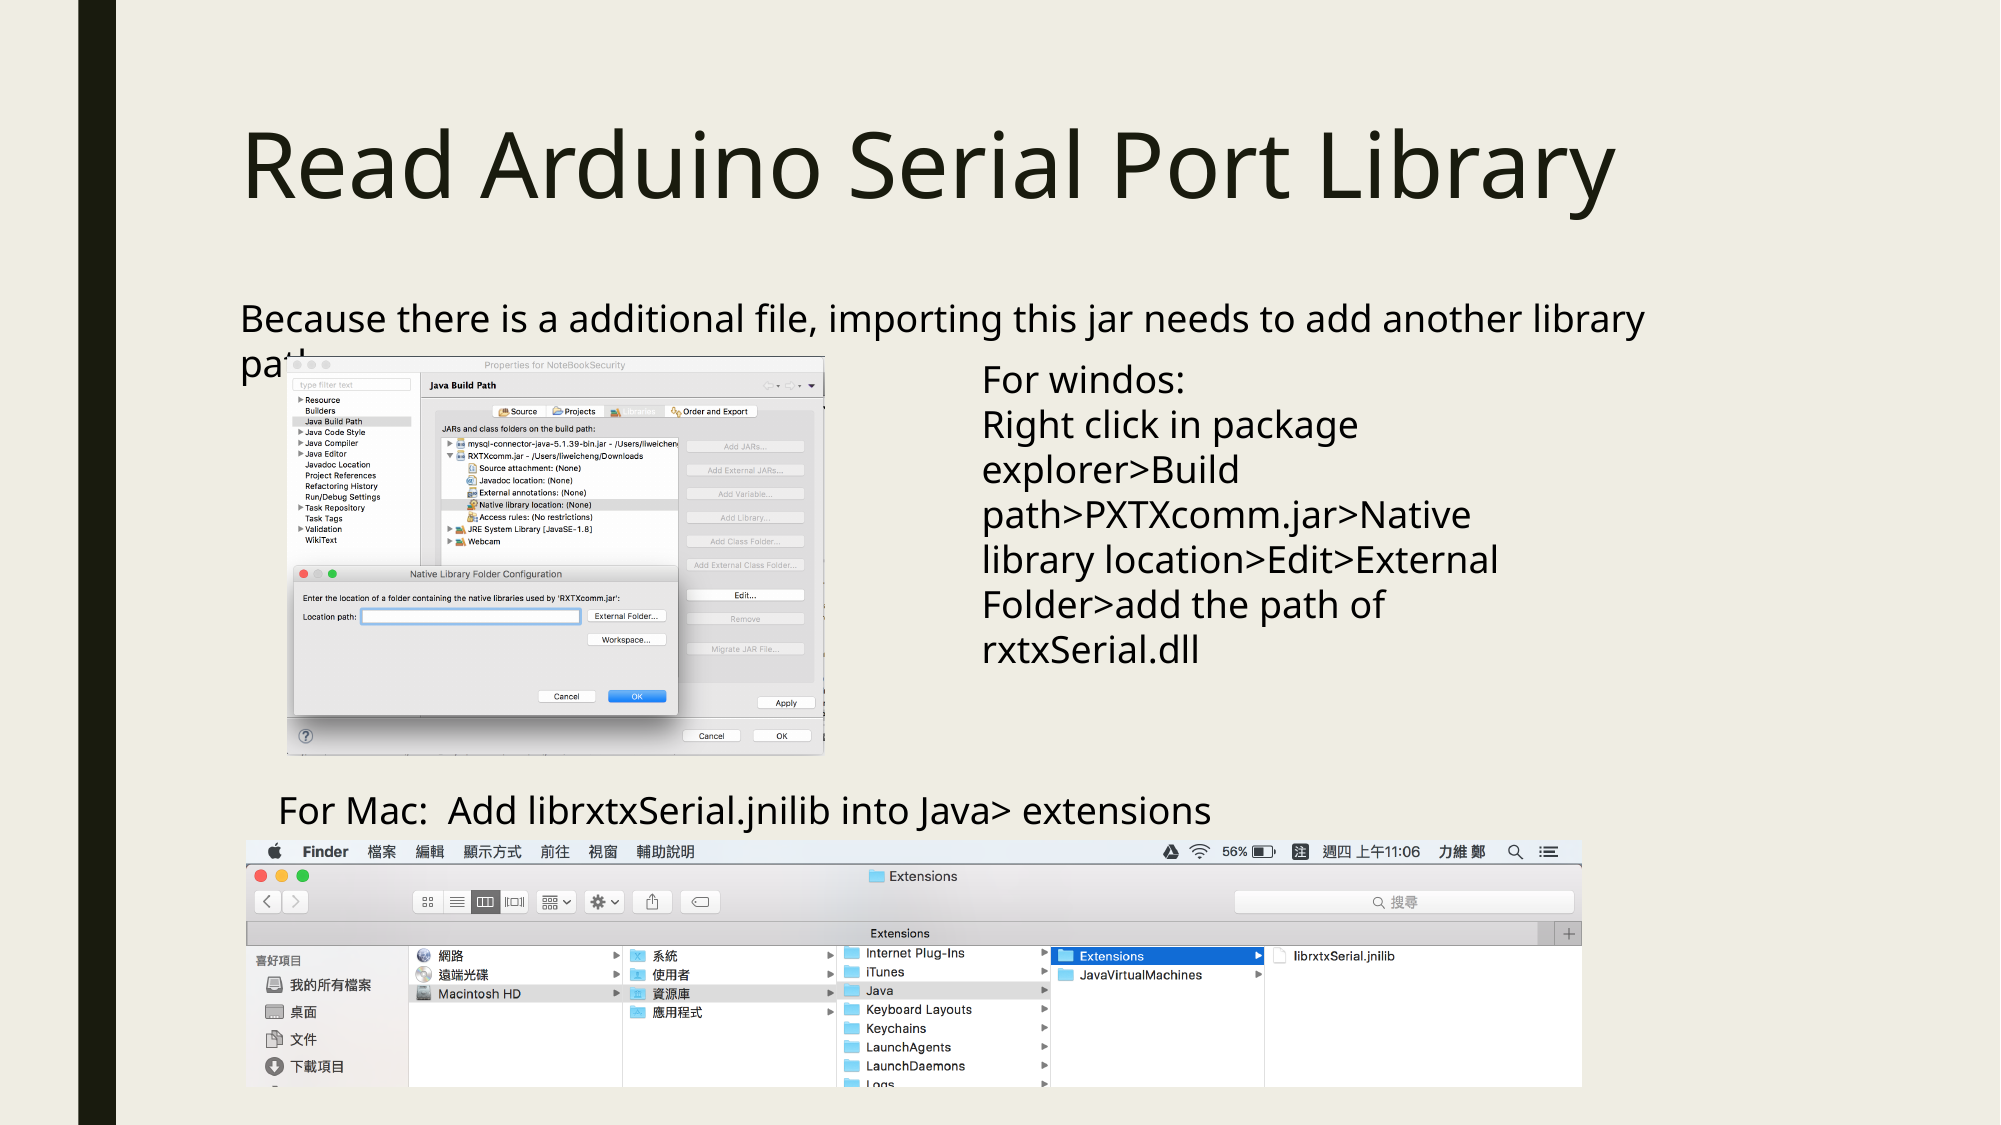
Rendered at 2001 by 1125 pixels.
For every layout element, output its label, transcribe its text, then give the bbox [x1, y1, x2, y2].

title Read Arduino Serial Port Library [225, 112, 1800, 357]
picture [287, 356, 825, 756]
picture [246, 840, 1582, 1087]
text_box For windos: Right click in package explorer>Build path>PXTXcomm.jar>Native library location>Edit>External Folder>add the path of rxtxSerial.dll [966, 348, 1535, 679]
text_box Because there is a additional file, importing this jar needs to add another library path. [225, 287, 1749, 393]
text_box For Mac: Add librxtxSerial.jnilib into Java> extensions [263, 779, 1228, 840]
